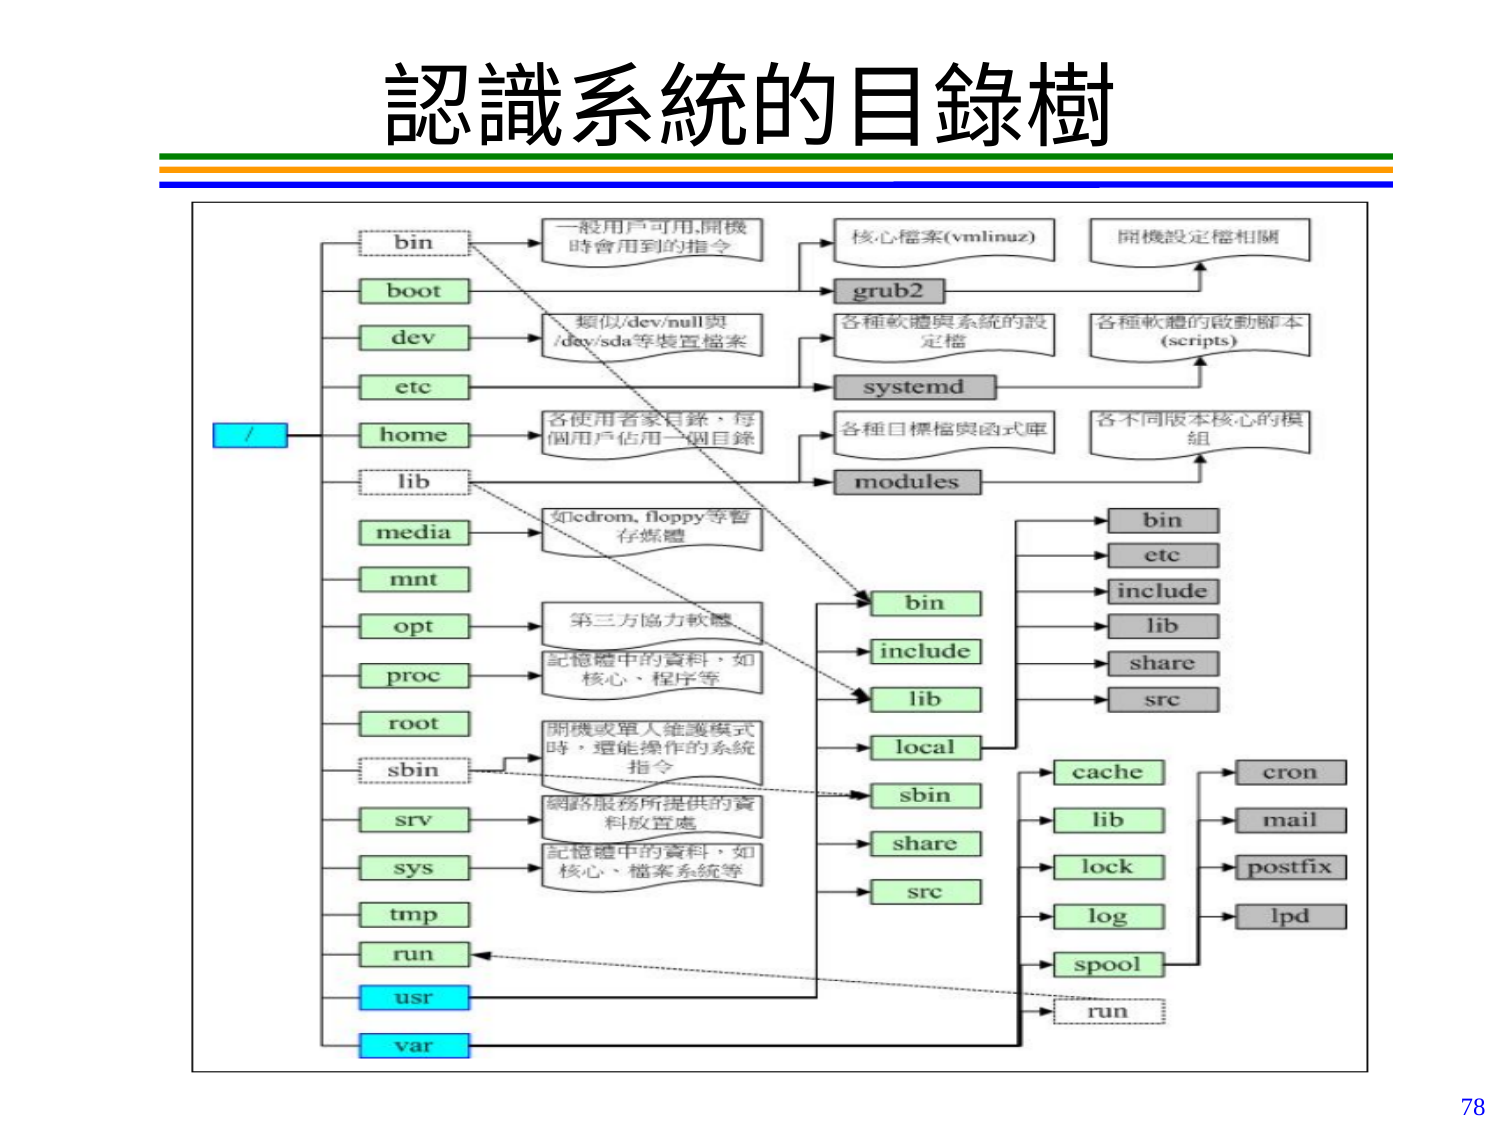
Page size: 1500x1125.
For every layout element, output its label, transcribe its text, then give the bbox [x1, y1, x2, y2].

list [182, 196, 1389, 1084]
slide_number 78 [1150, 1082, 1500, 1119]
title 認識系統的目錄樹 [75, 45, 1425, 161]
